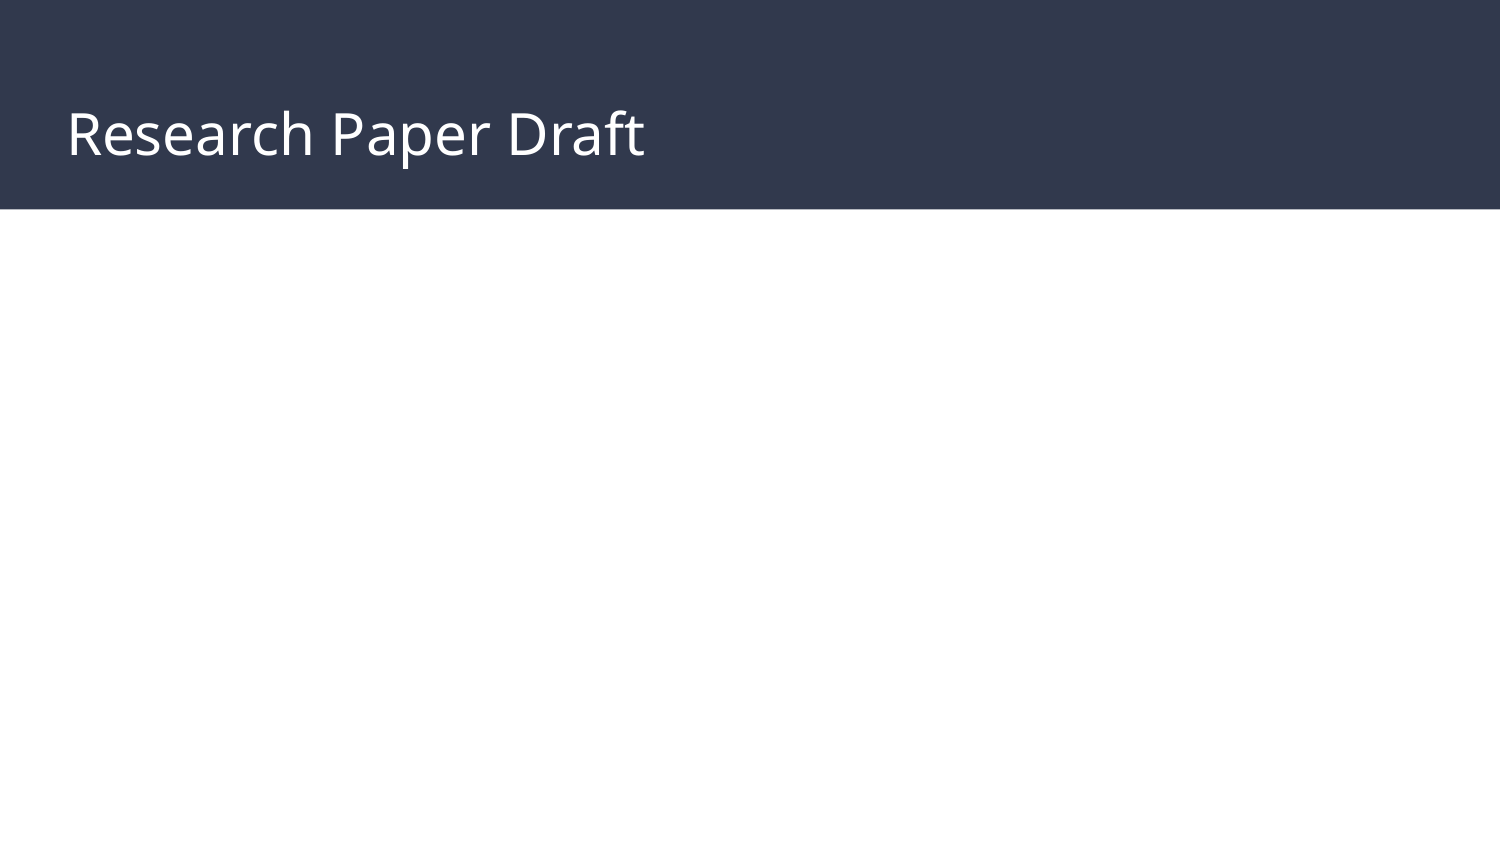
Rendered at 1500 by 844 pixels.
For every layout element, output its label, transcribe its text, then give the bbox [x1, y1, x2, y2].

title Research Paper Draft [51, 82, 1449, 185]
